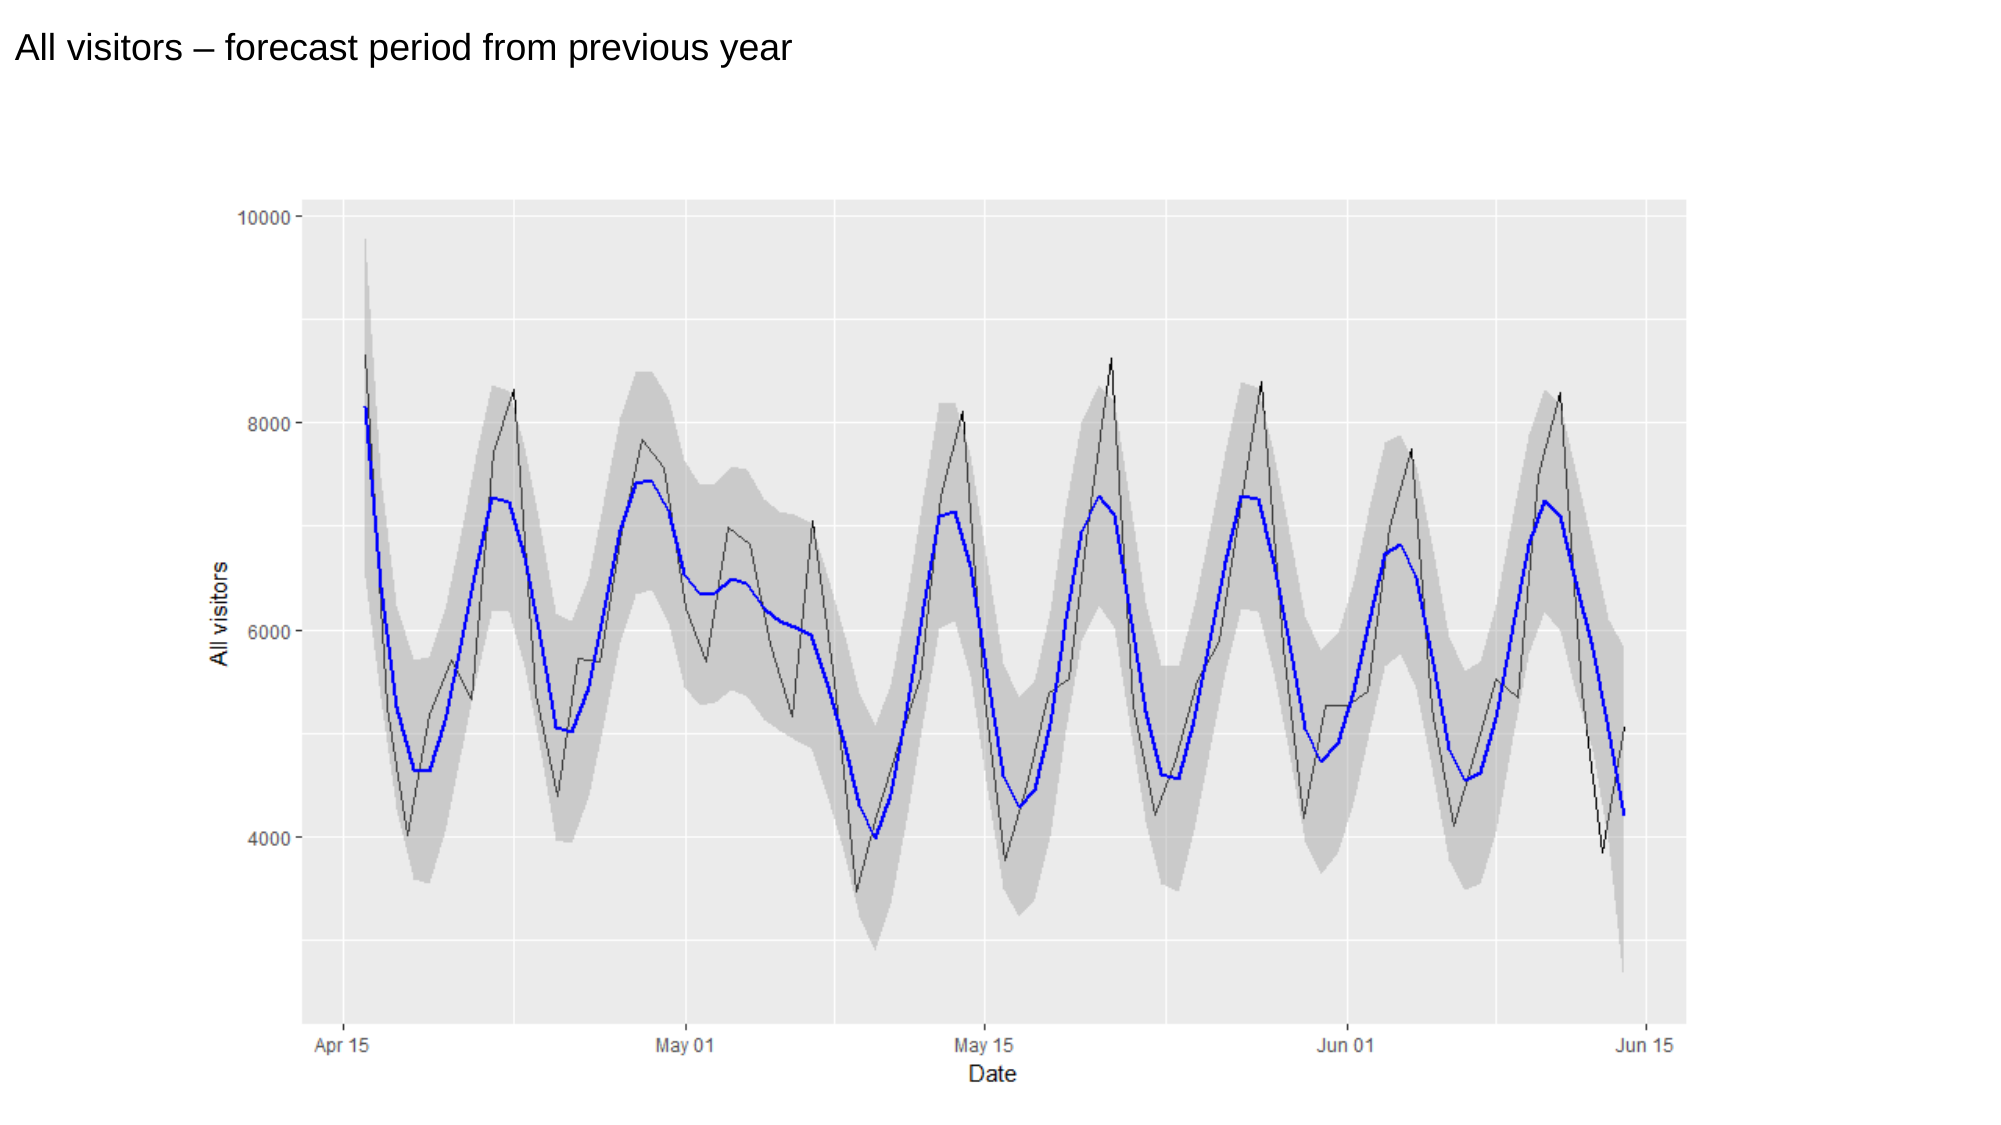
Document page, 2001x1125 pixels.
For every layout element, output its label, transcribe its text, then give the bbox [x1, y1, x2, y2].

text_box All visitors – forecast period from previous year [0, 15, 1726, 76]
picture [196, 189, 1699, 1093]
